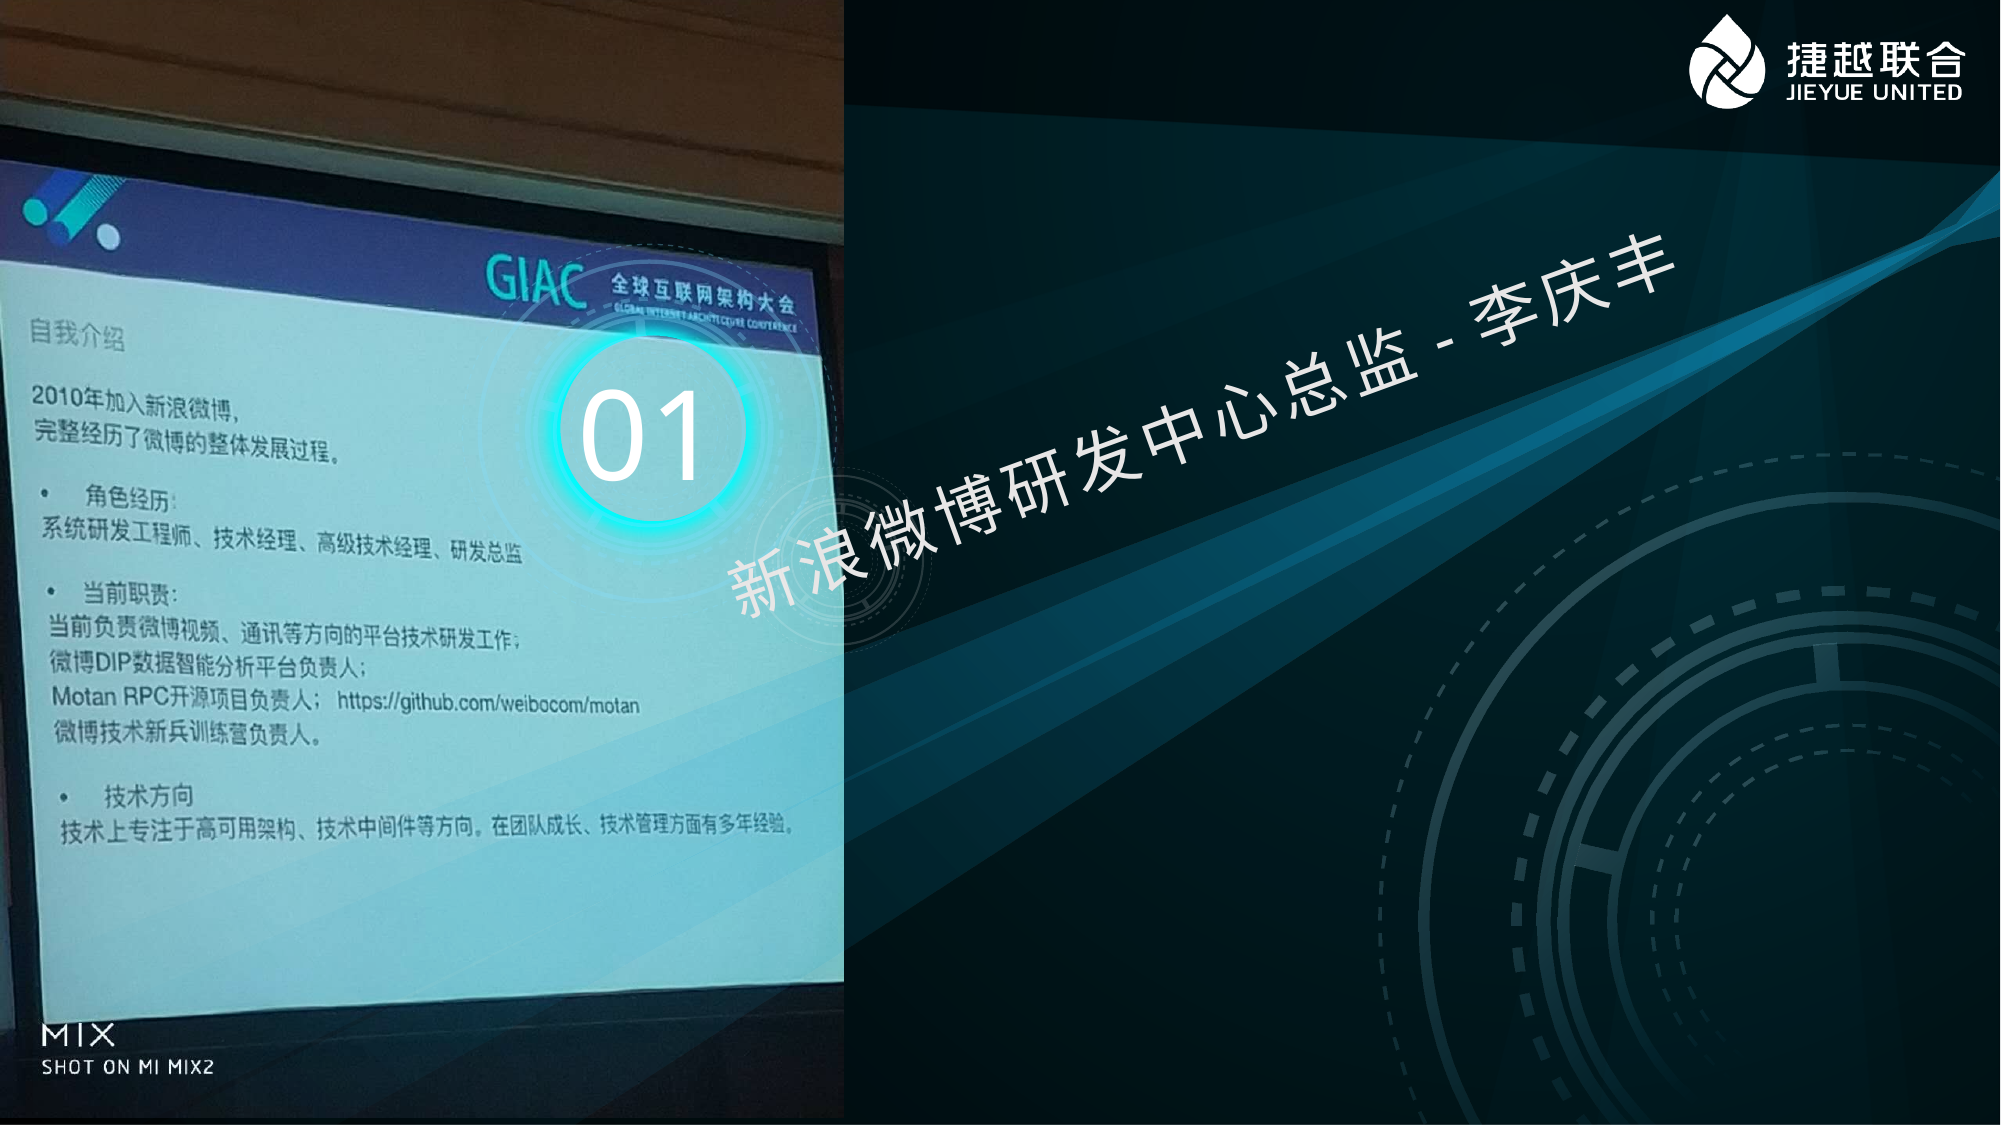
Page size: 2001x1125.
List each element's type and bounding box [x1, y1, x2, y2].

picture [0, 0, 2001, 1125]
text_box [741, 466, 936, 654]
text_box [33, 50, 2000, 1125]
text_box [1360, 452, 2000, 1125]
